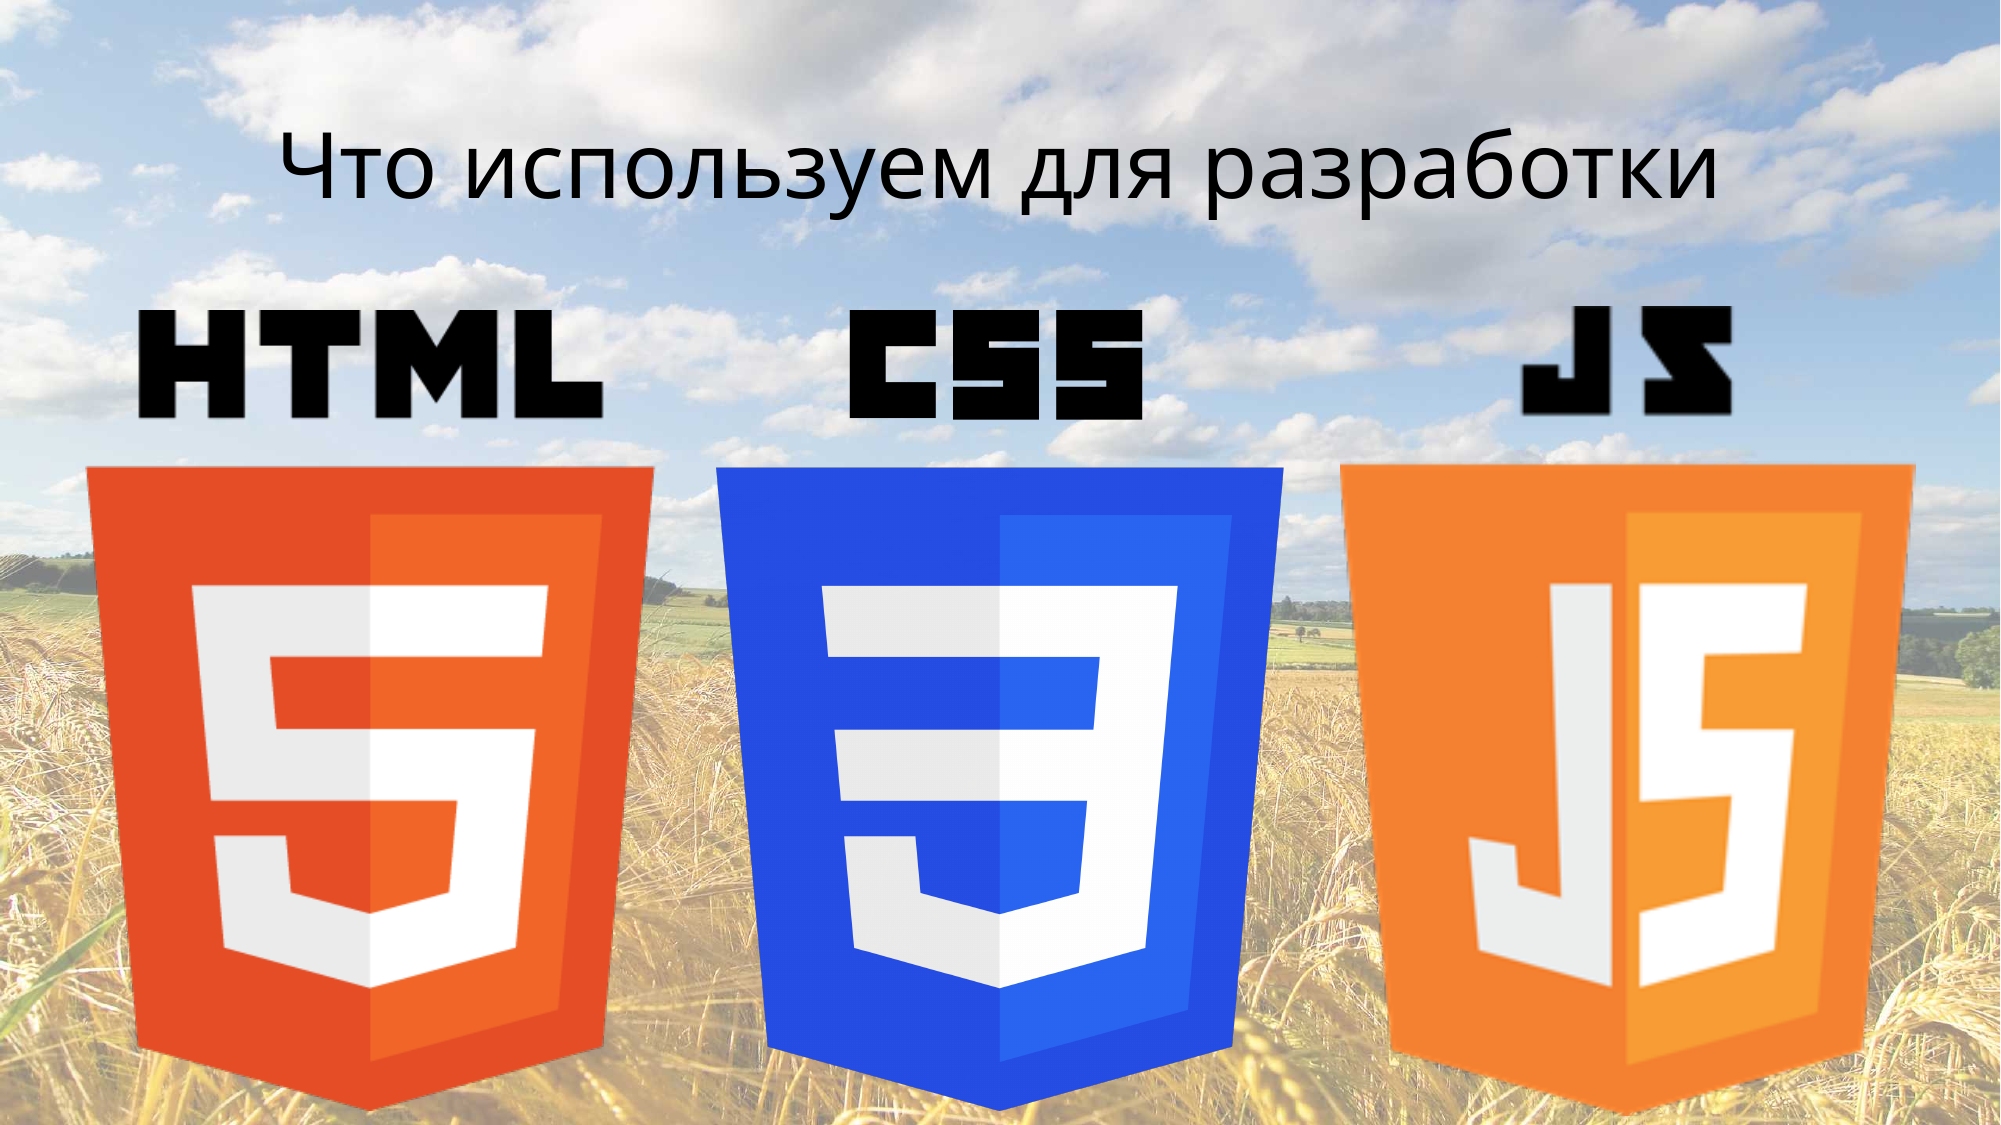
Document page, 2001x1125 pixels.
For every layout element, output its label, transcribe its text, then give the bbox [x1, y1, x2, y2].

title Что используем для разработки [137, 59, 1863, 278]
picture [0, 0, 2001, 1125]
